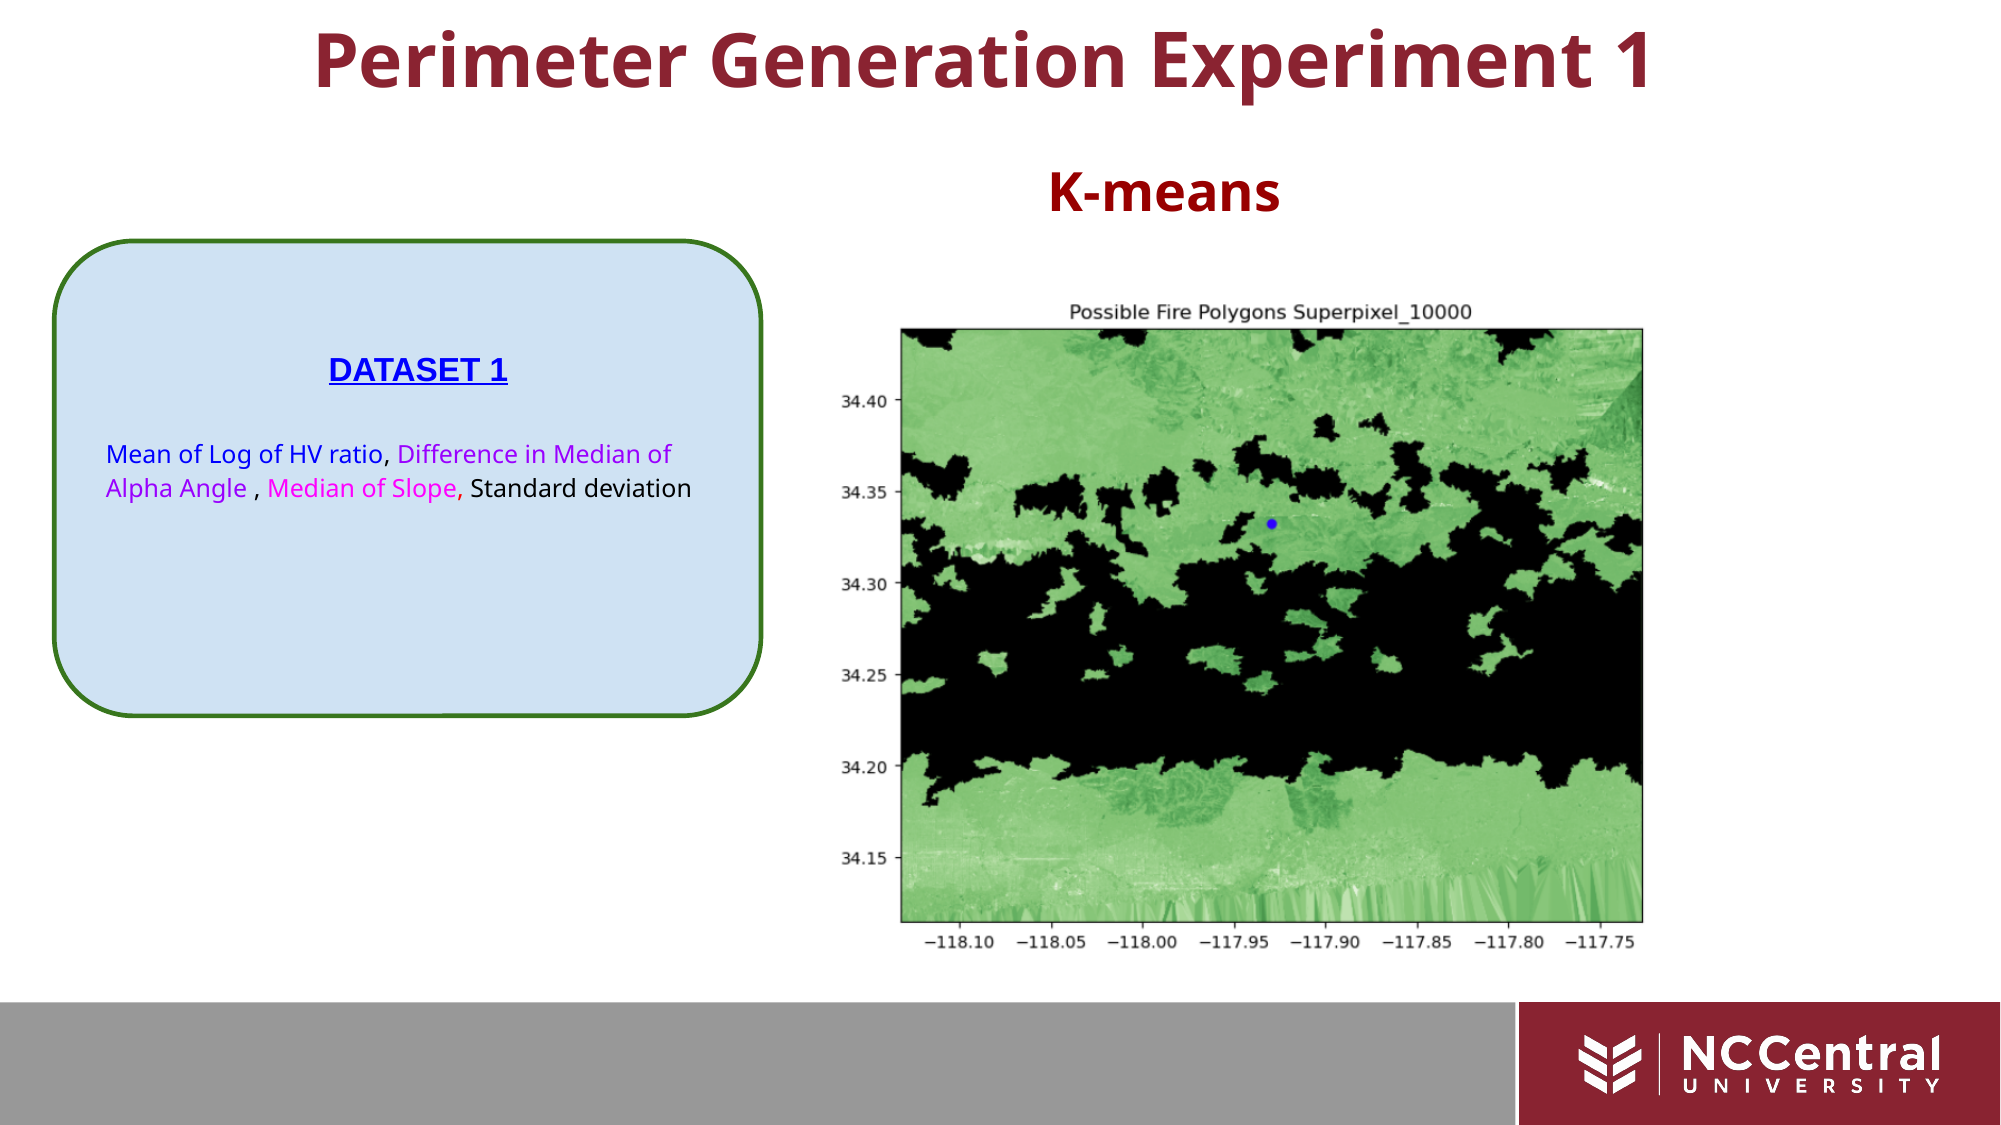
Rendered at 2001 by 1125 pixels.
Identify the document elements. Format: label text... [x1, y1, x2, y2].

title Perimeter Generation Experiment 1 [103, 13, 1867, 142]
text_box K-means [1032, 141, 1393, 237]
picture [812, 298, 1659, 957]
picture [1519, 1002, 2001, 1125]
text_box DATASET 1 Mean of Log of HV ratio, Difference in Median of Alpha Angle , Median of Slope, Standard deviation [90, 326, 746, 552]
text_box [54, 240, 761, 716]
